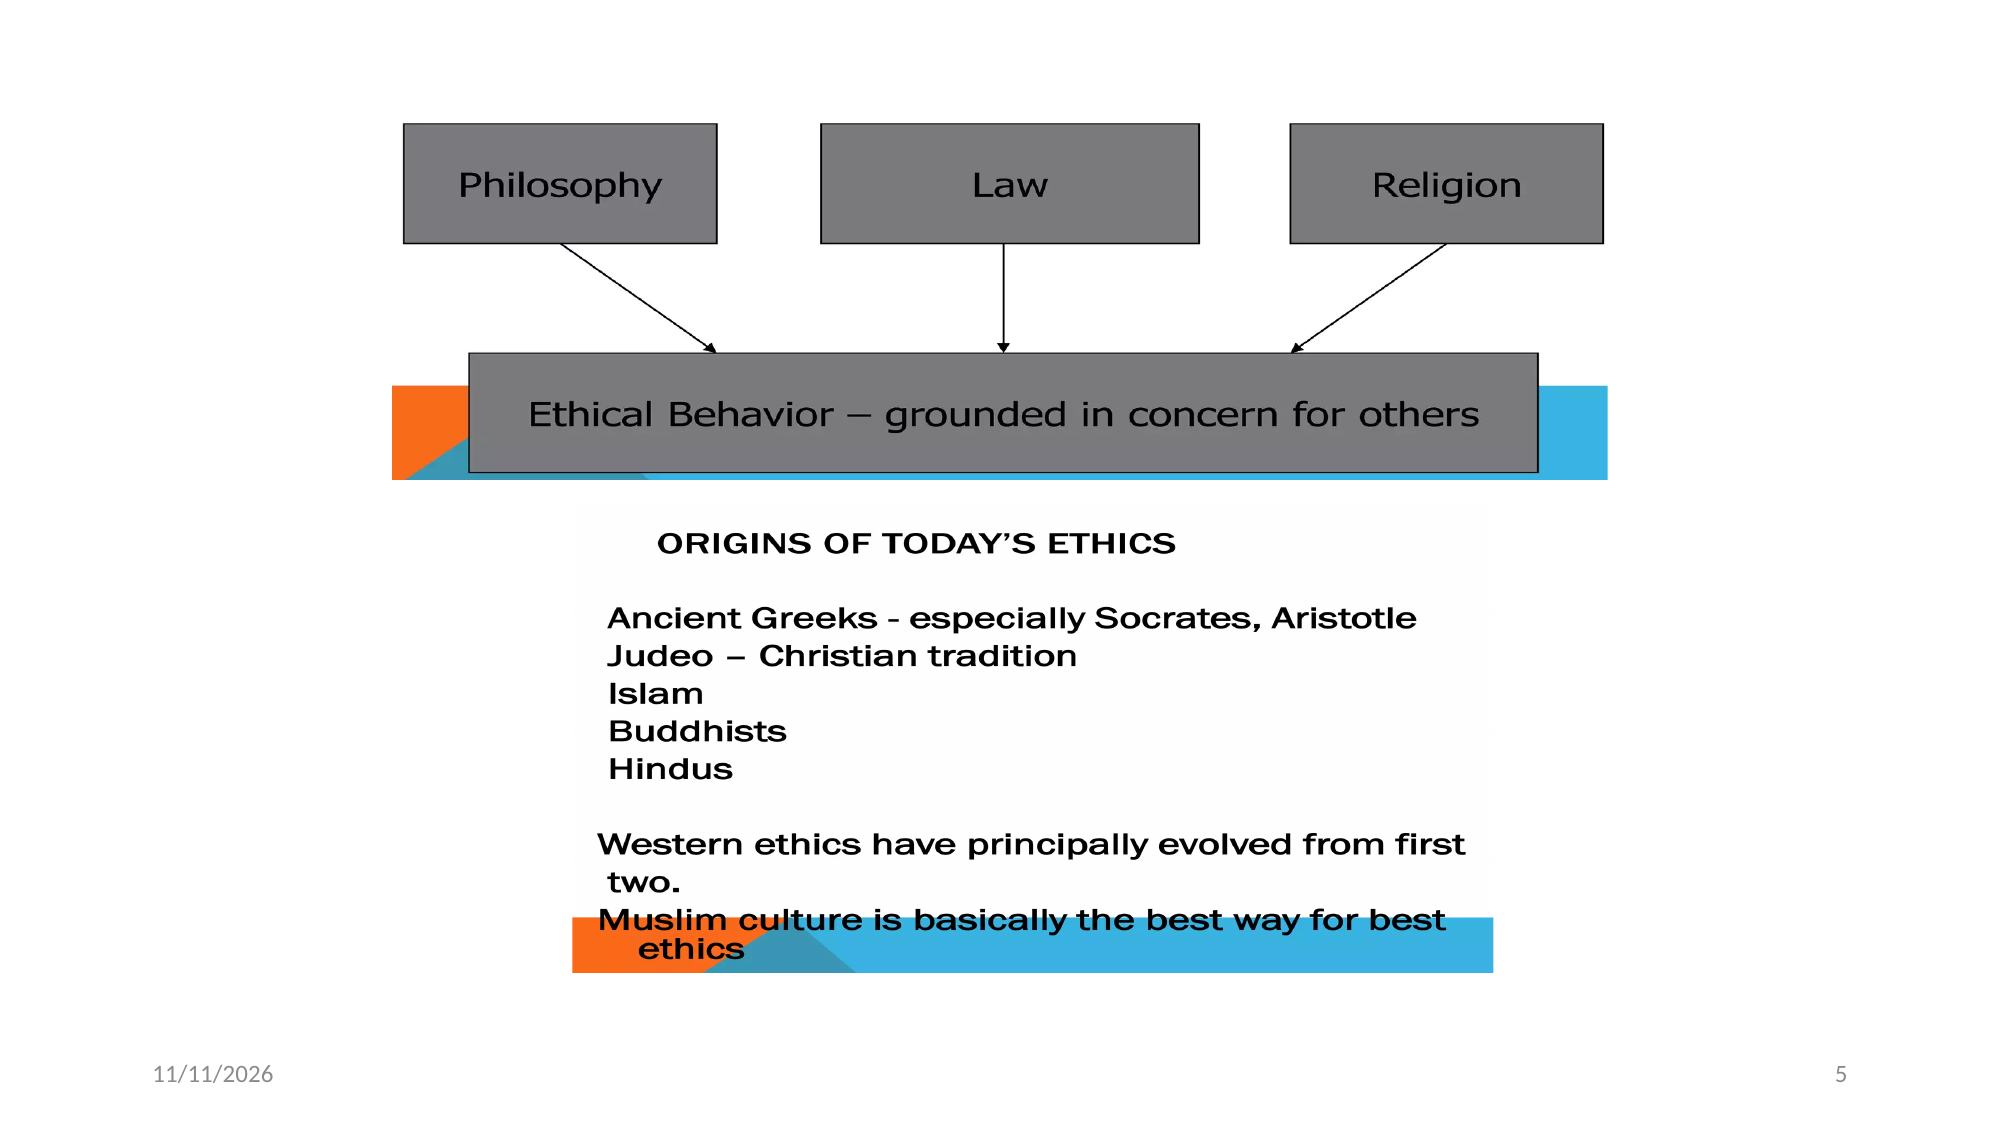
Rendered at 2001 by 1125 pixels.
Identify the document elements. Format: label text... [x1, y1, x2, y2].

picture [572, 499, 1494, 973]
slide_number 5 [1412, 1042, 1863, 1103]
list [392, 115, 1608, 480]
slide_number 05-Aug-25 [137, 1042, 588, 1103]
